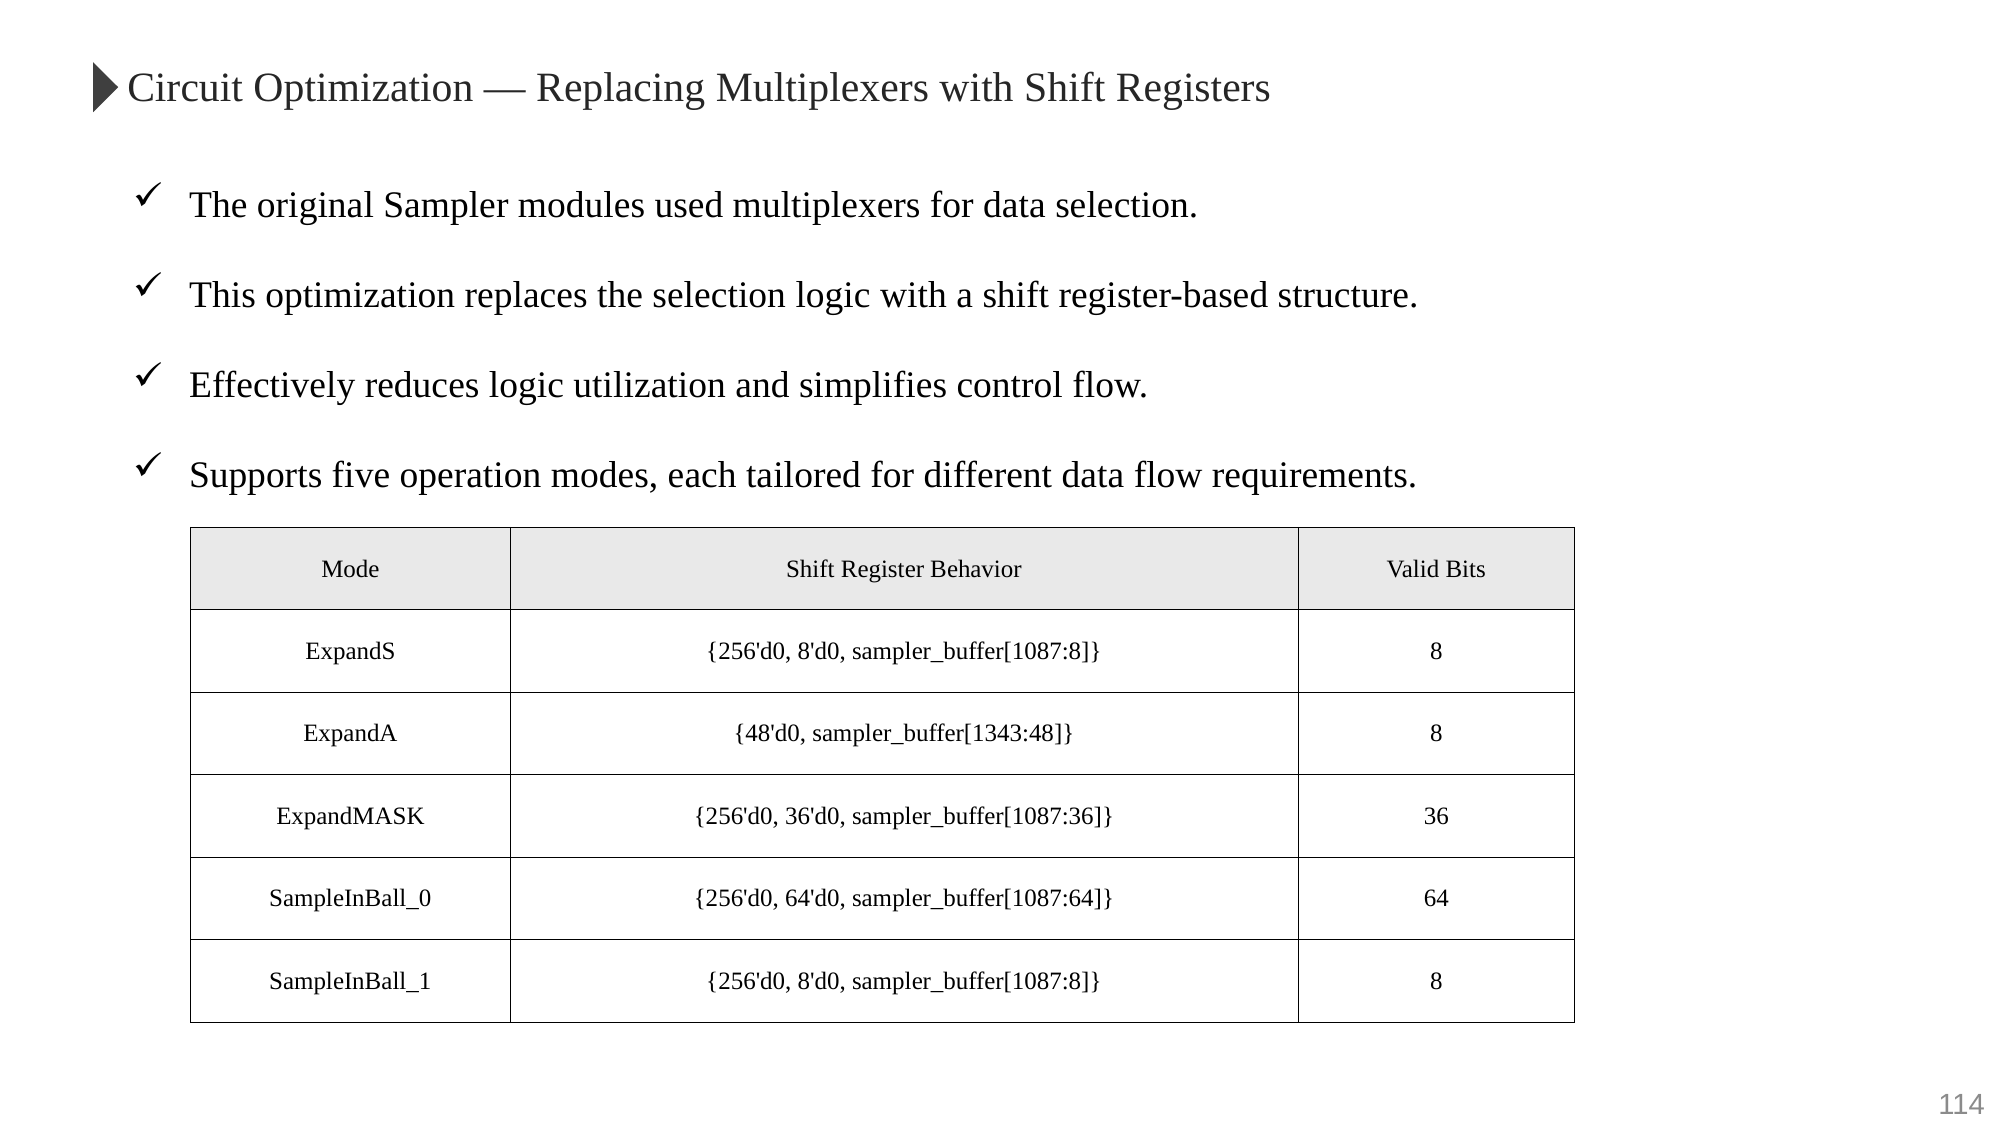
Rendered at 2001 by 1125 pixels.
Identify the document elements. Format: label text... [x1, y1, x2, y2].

table_cell 8 [1299, 940, 1574, 1022]
table_cell {48'd0, sampler_buffer[1343:48]} [511, 693, 1298, 774]
table_cell 64 [1299, 858, 1574, 939]
table_cell {256'd0, 64'd0, sampler_buffer[1087:64]} [511, 858, 1298, 939]
table_cell ExpandMASK [191, 775, 510, 857]
table_cell ExpandA [191, 693, 510, 774]
table_header Shift Register Behavior [511, 528, 1298, 609]
table_cell ExpandS [191, 610, 510, 692]
table_cell 36 [1299, 775, 1574, 857]
table_cell SampleInBall_1 [191, 940, 510, 1022]
slide_number 114 [1550, 1072, 2000, 1125]
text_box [93, 52, 1291, 118]
table_cell 8 [1299, 610, 1574, 692]
text_box The original Sampler modules used multiplexers for data selection. This optimization replaces the selection logic with a shift register-based structure. Effectively reduces logic utilization and simplifies control flow. Supports five operation modes, each tailored for different data flow requirements. [118, 127, 1480, 503]
table_header Mode [191, 528, 510, 609]
table_cell {256'd0, 36'd0, sampler_buffer[1087:36]} [511, 775, 1298, 857]
table_cell {256'd0, 8'd0, sampler_buffer[1087:8]} [511, 610, 1298, 692]
table_cell {256'd0, 8'd0, sampler_buffer[1087:8]} [511, 940, 1298, 1022]
table_cell 8 [1299, 693, 1574, 774]
table_header Valid Bits [1299, 528, 1574, 609]
table_cell SampleInBall_0 [191, 858, 510, 939]
